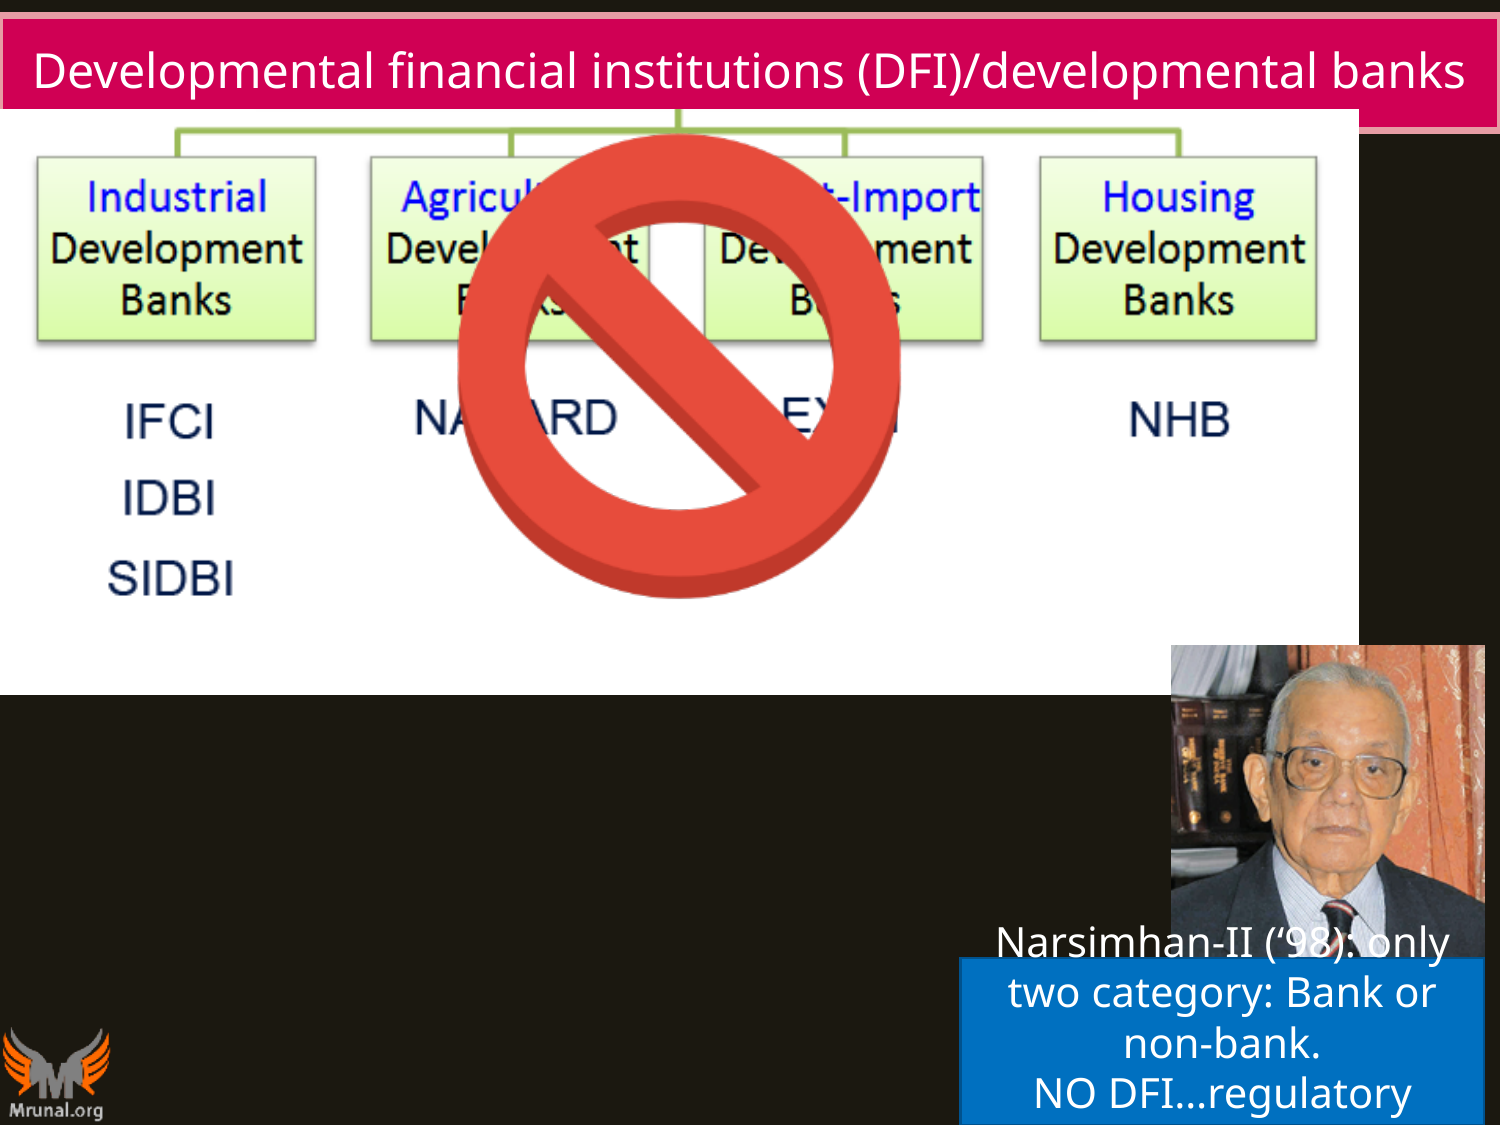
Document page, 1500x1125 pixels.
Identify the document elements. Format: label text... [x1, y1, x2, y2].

picture [0, 1024, 114, 1125]
picture [414, 90, 945, 621]
picture [1171, 645, 1485, 958]
title Developmental financial institutions (DFI)/developmental banks [0, 12, 1500, 134]
text_box Narsimhan-II (‘98): only two category: Bank or non-bank. NO DFI…regulatory issues [959, 957, 1485, 1125]
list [0, 109, 1359, 695]
